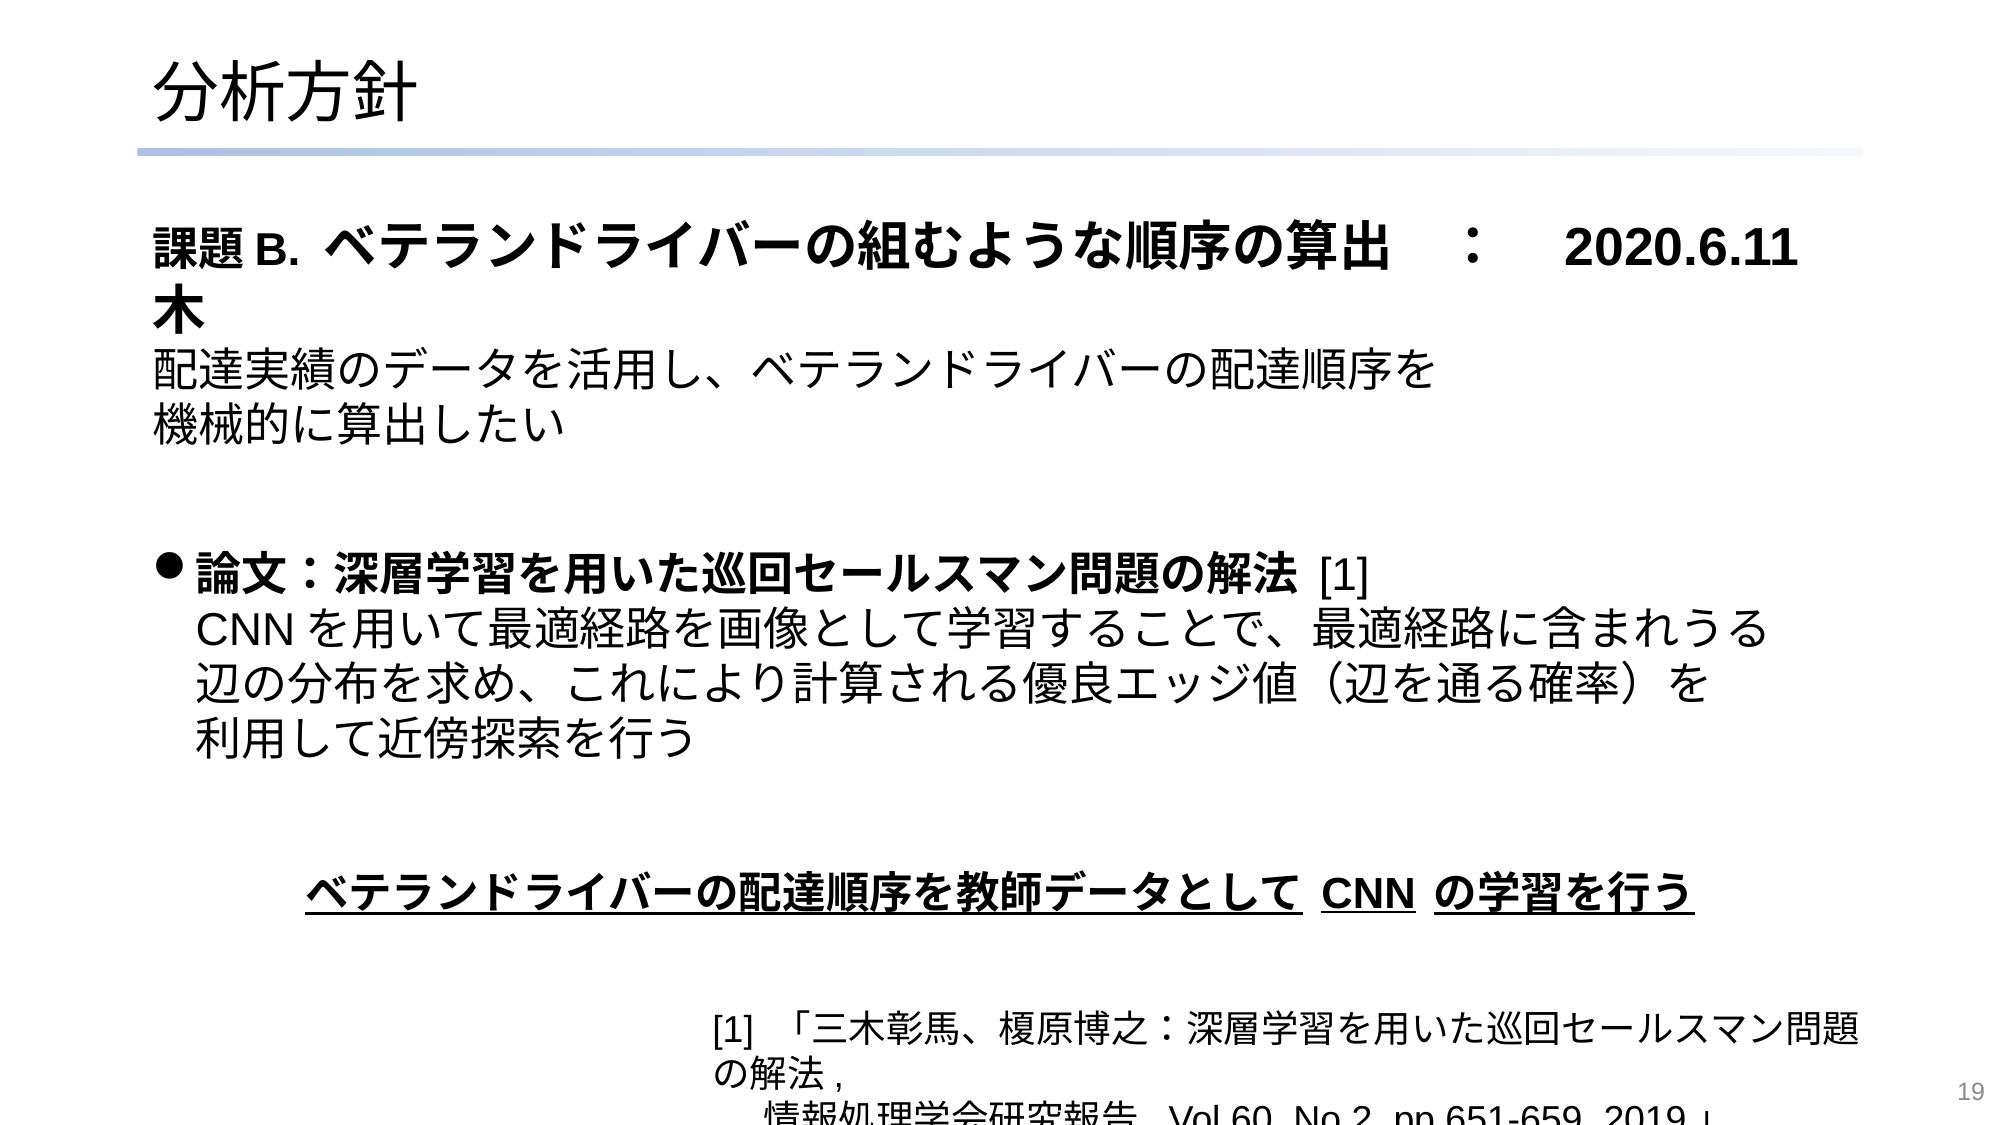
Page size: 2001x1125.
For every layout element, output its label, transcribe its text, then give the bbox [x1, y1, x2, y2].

text_box [1] 「三木彰馬、榎原博之：深層学習を用いた巡回セールスマン問題の解法, 情報処理学会研究報告, Vol.60, No.2, pp.651-659, 2019」 [697, 997, 1906, 1125]
text_box ベテランドライバーの配達順序を教師データとしてCNNの学習を行う [172, 806, 1828, 925]
list 課題B. ベテランドライバーの組むような順序の算出 ： 2020.6.11 木 配達実績のデータを活用し、ベテランドライバーの配達順序を 機械的に算出したい 論文：深層学習を用いた巡回セールスマン問題の解法 [1] CNNを用いて最適経路を画像として学習することで、最適経路に含まれうる 辺の分布を求め、これにより計算される優良エッジ値（辺を通る確率）を 利用して近傍探索を行う [137, 204, 1924, 781]
title 分析方針 [137, 48, 2000, 142]
slide_number 19 [1906, 1060, 2000, 1120]
